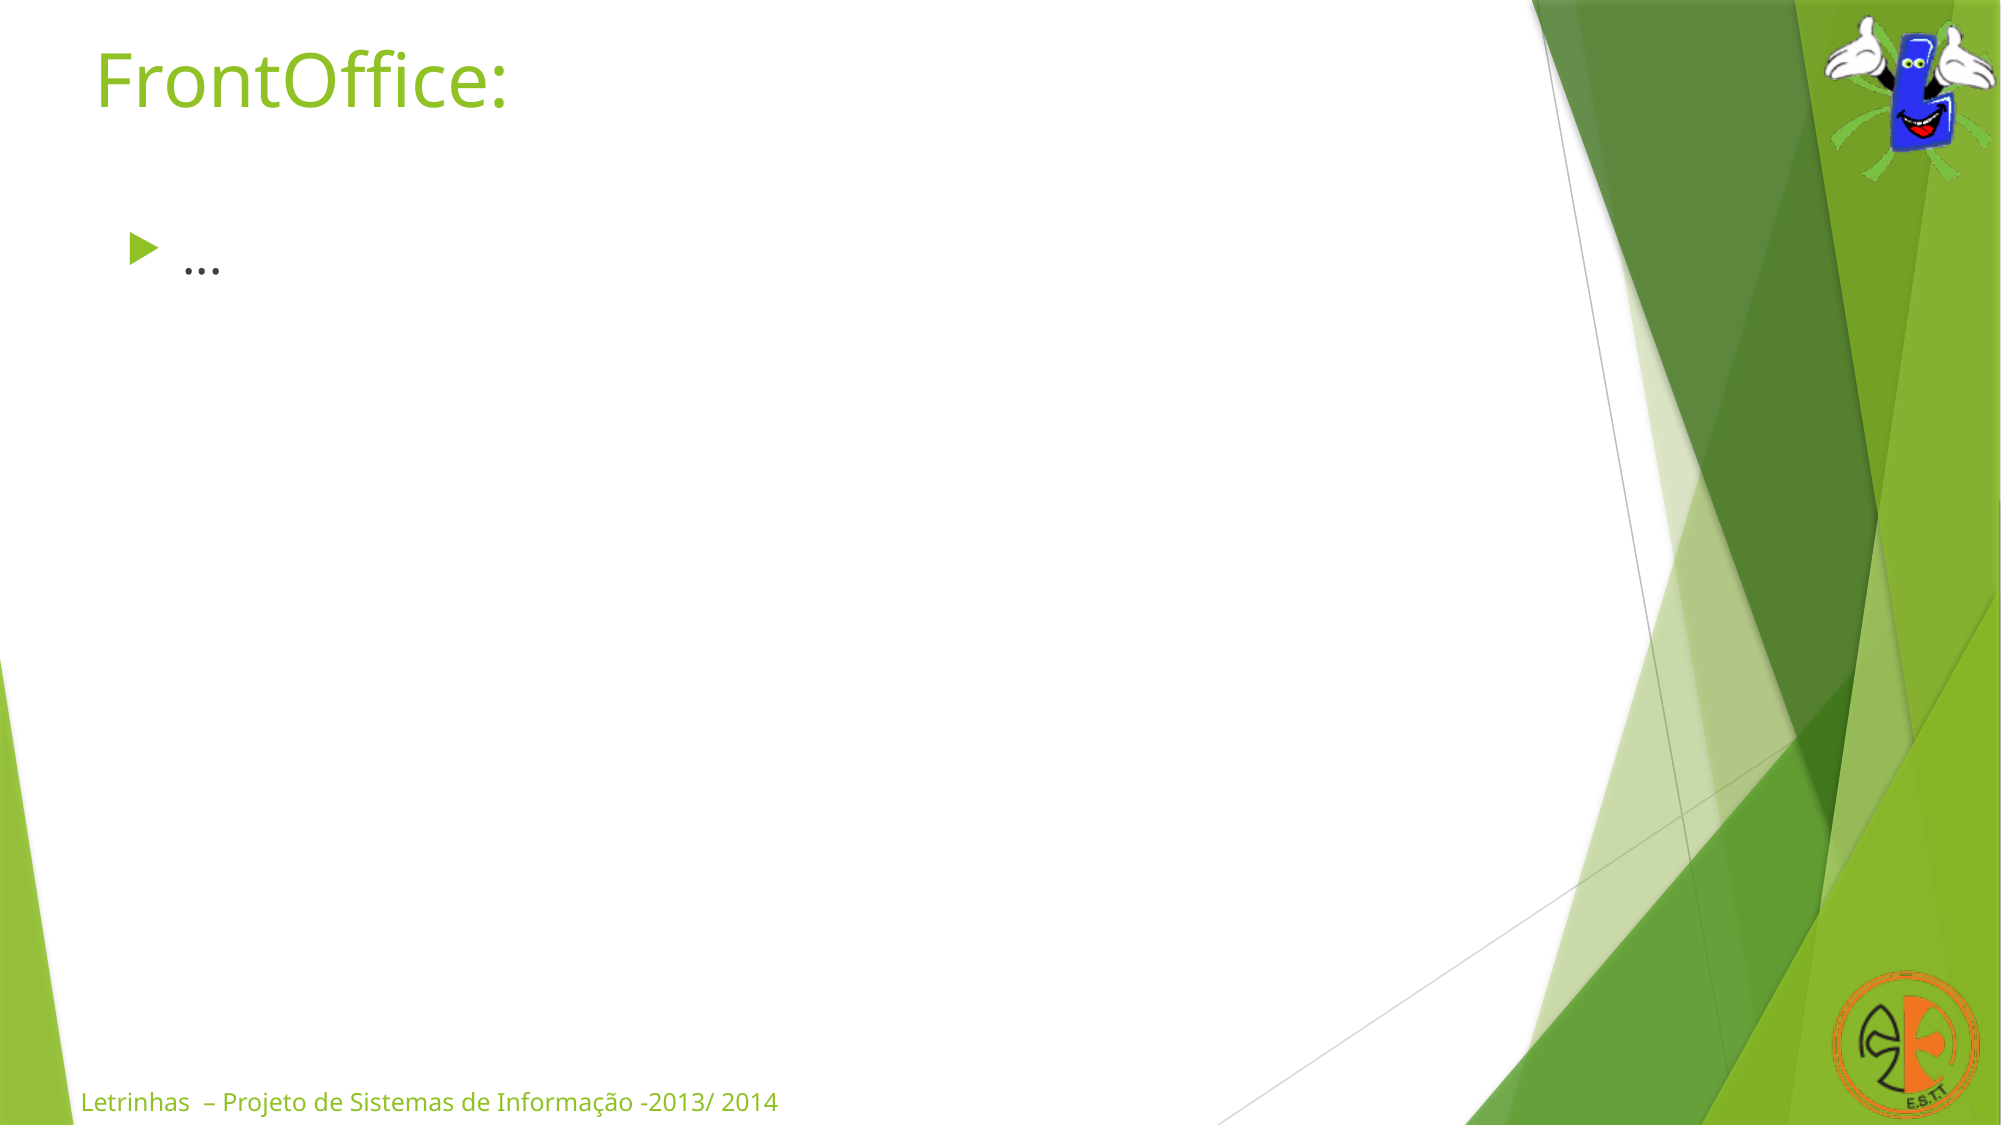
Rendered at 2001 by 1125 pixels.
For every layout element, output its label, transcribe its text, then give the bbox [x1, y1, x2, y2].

text_box FrontOffice: [79, 24, 1490, 242]
list ... [111, 216, 1678, 1031]
picture [1811, 967, 2000, 1125]
text_box Letrinhas – Projeto de Sistemas de Informação -2013/ 2014 [65, 1079, 1066, 1124]
picture [1821, 10, 2000, 191]
